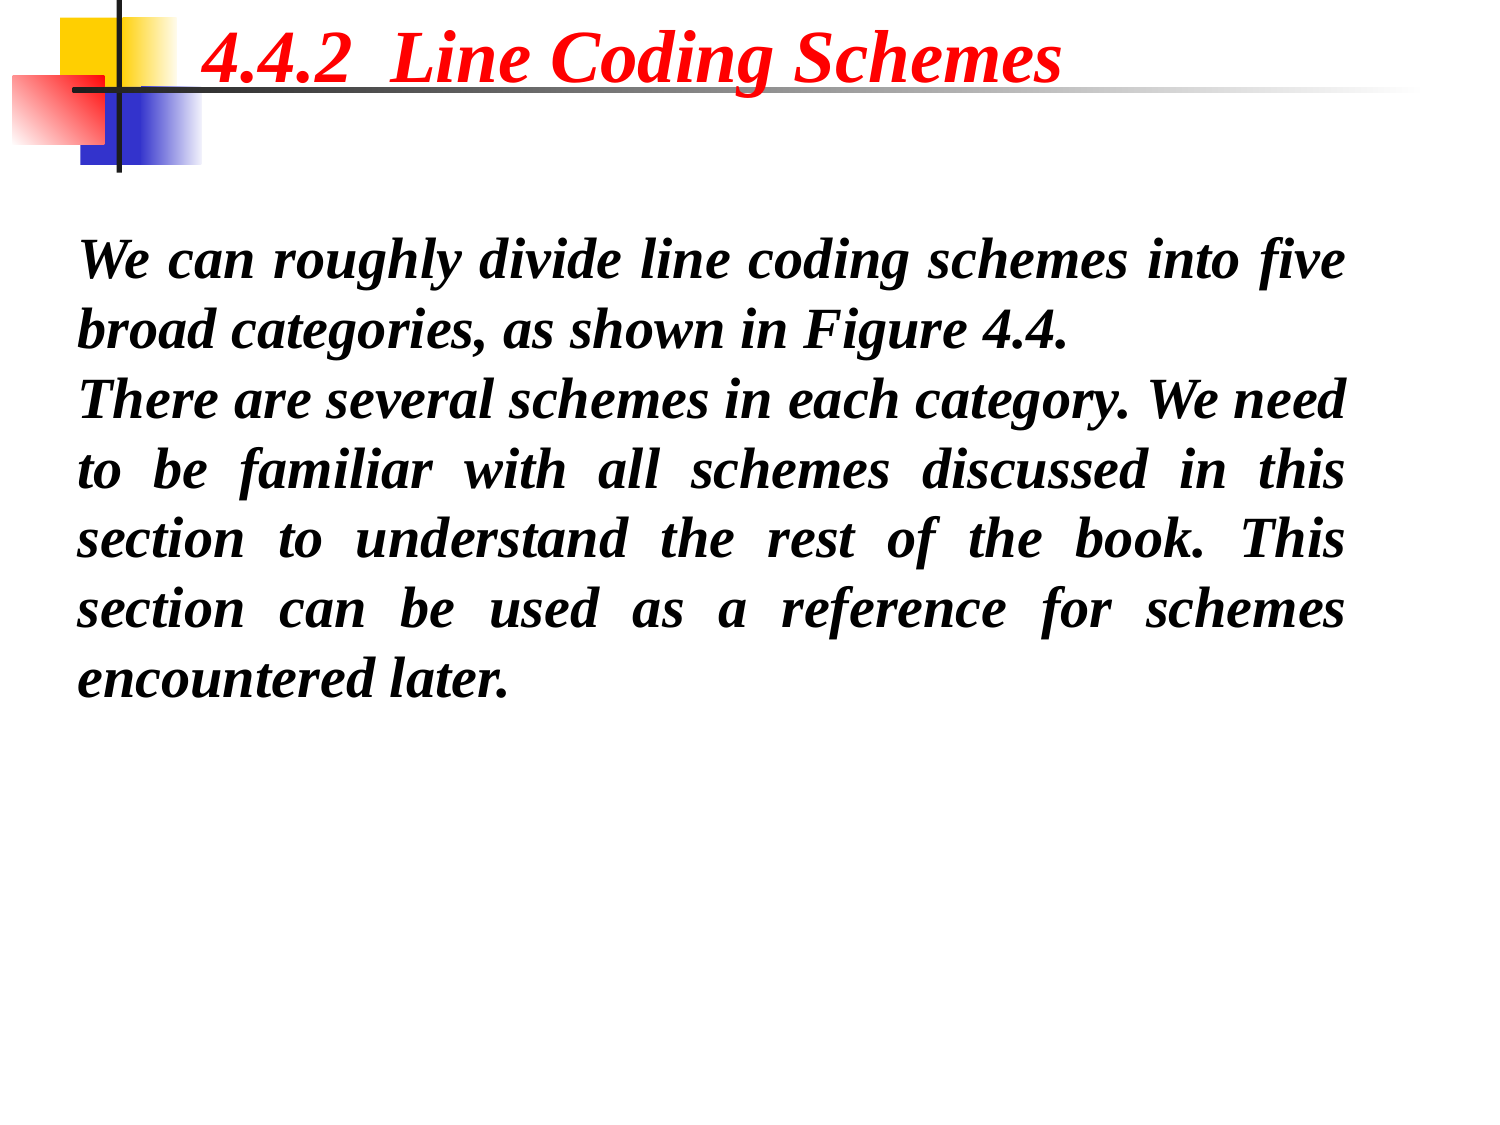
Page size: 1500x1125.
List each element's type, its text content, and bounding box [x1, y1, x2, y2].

text_box [116, 93, 122, 173]
text_box [122, 93, 141, 165]
text_box [72, 87, 187, 93]
text_box 4.4.2 Line Coding Schemes [187, 0, 1081, 105]
text_box [116, 0, 122, 87]
text_box [80, 93, 116, 165]
text_box We can roughly divide line coding schemes into five broad categories, as shown in Figure 4.4. There are several schemes in each category. We need to be familiar with all schemes discussed in this section to understand the rest of the book. This section can be used as a reference for schemes encountered later. [62, 212, 1363, 718]
text_box [1081, 87, 1423, 93]
text_box [60, 17, 116, 86]
text_box [122, 17, 177, 86]
text_box [12, 75, 105, 145]
text_box [141, 93, 202, 165]
